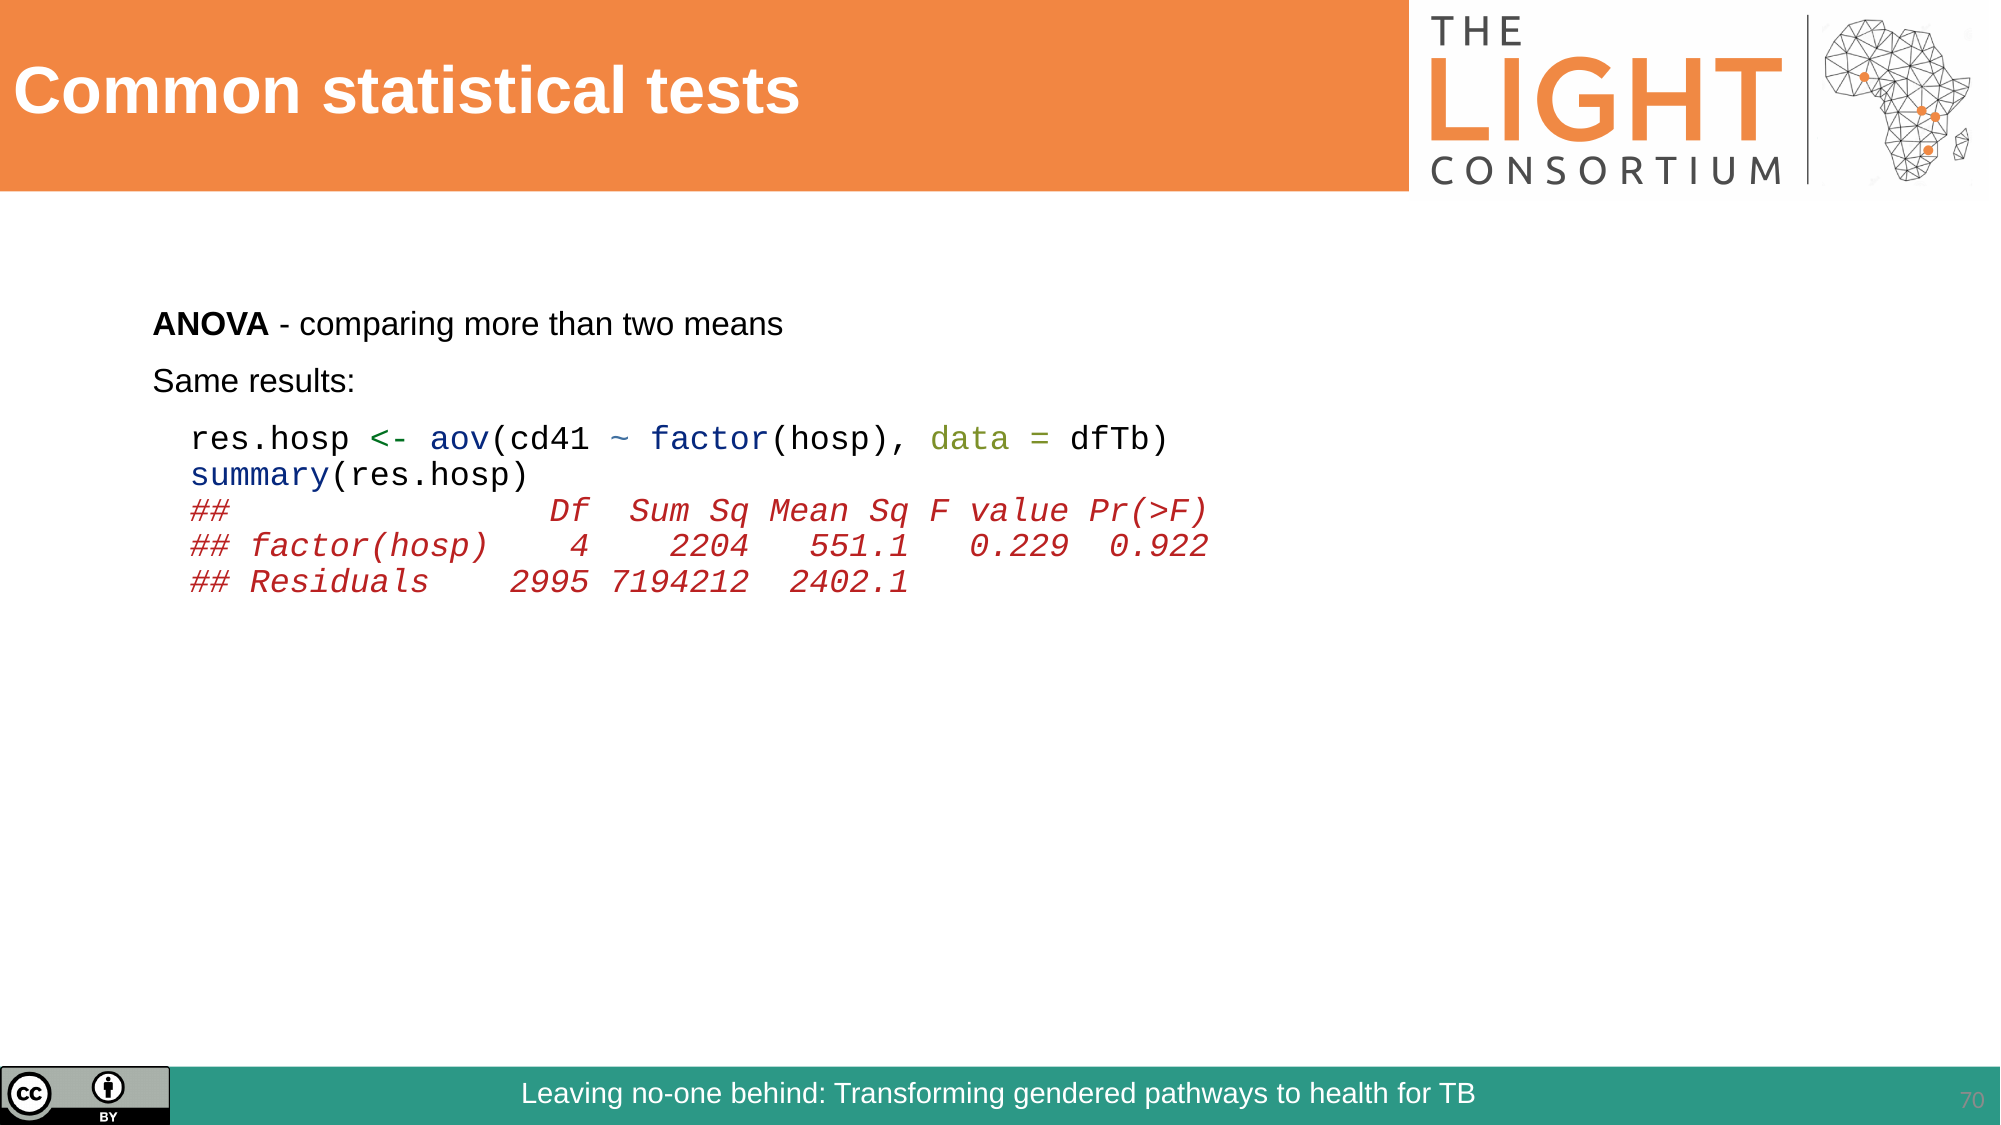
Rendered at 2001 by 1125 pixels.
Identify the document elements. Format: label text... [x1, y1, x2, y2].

picture [1409, 0, 1989, 201]
picture [0, 1066, 170, 1125]
slide_number 70 [1550, 1073, 2000, 1125]
title Common statistical tests [0, 0, 1410, 192]
list ANOVA - comparing more than two means Same results: res.hosp <- aov(cd41 ~ factor(hosp), data = dfTb) summary(res.hosp) ## Df Sum Sq Mean Sq F value Pr(>F) ## factor(hosp) 4 2204 551.1 0.229 0.922 ## Residuals 2995 7194212 2402.1 [137, 299, 1863, 1066]
